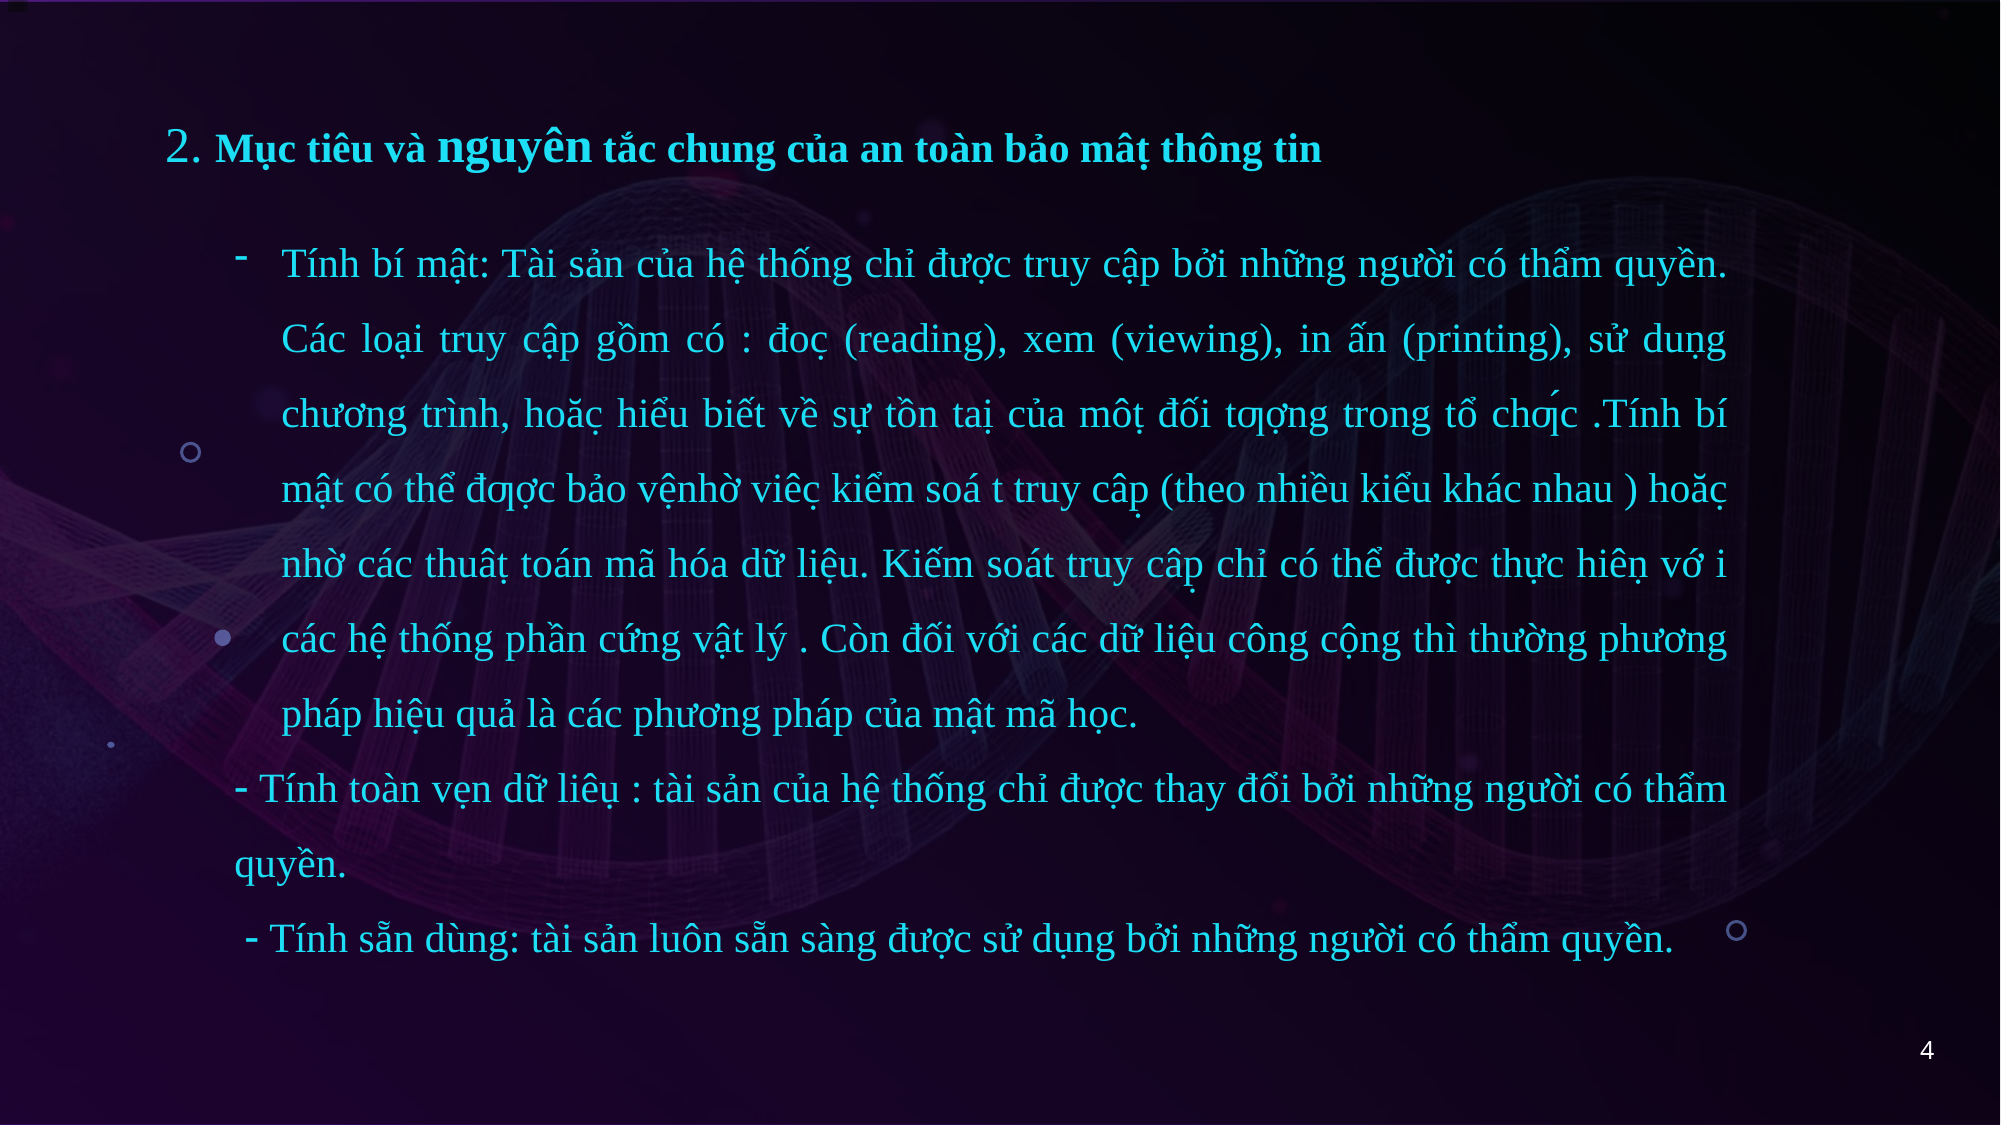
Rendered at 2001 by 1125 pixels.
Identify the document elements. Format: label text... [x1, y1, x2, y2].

text_box Tính bí mật: Tài sản của hệ thống chỉ được truy cập bởi những người có thẩm quyền. Các loại truy cập gồm có : đoc̣ (reading), xem (viewing), in ấn (printing), sử duṇg chương trình, hoăc̣ hiểu biết về sự tồn taị của môṭ đối tƣợng trong tổ chƣ́c .Tính bí mật có thể đƣợc bảo vệnhờ viêc̣ kiểm soá t truy câp̣ (theo nhiều kiểu khác nhau ) hoăc̣ nhờ các thuâṭ toán mã hóa dữ liệu. Kiếm soát truy câp̣ chỉ có thể được thực hiêṇ vớ i các hệ thống phần cứng vật lý . Còn đối với các dữ liệu công cộng thì thường phương pháp hiệu quả là các phương pháp của mật mã học.  Tính toàn vẹn dữ liêụ : tài sản của hệ thống chỉ được thay đổi bởi những người có thẩm quyền.  Tính sẵn dùng: tài sản luôn sẵn sàng được sử dụng bởi những người có thẩm quyền. [219, 203, 1743, 1014]
text_box 2. Mục tiêu và nguyên tắc chung của an toàn bảo mâṭ thông tin [150, 104, 1439, 180]
text_box [417, 104, 1581, 183]
slide_number 4 [1499, 1021, 1950, 1082]
